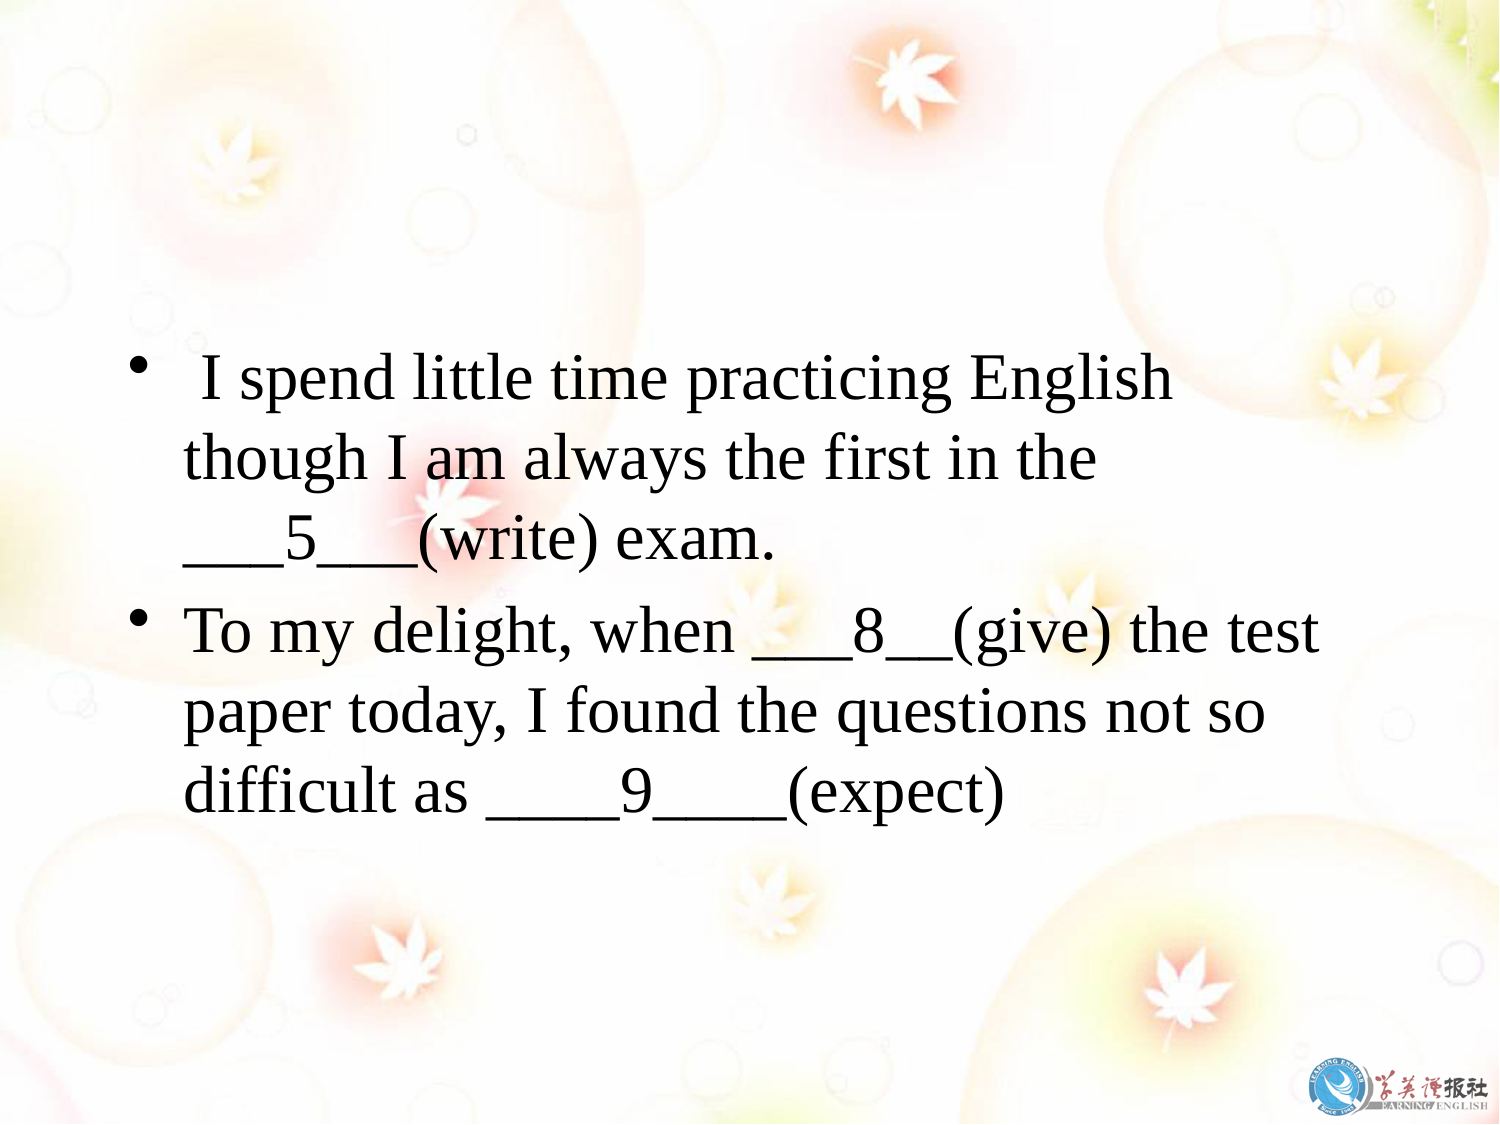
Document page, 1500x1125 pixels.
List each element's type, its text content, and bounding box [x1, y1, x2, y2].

picture [0, 0, 1500, 1125]
list I spend little time practicing English though I am always the first in the ___5___(write) exam. To my delight, when ___8__(give) the test paper today, I found the questions not so difficult as ____9____(expect) [112, 324, 1388, 1000]
